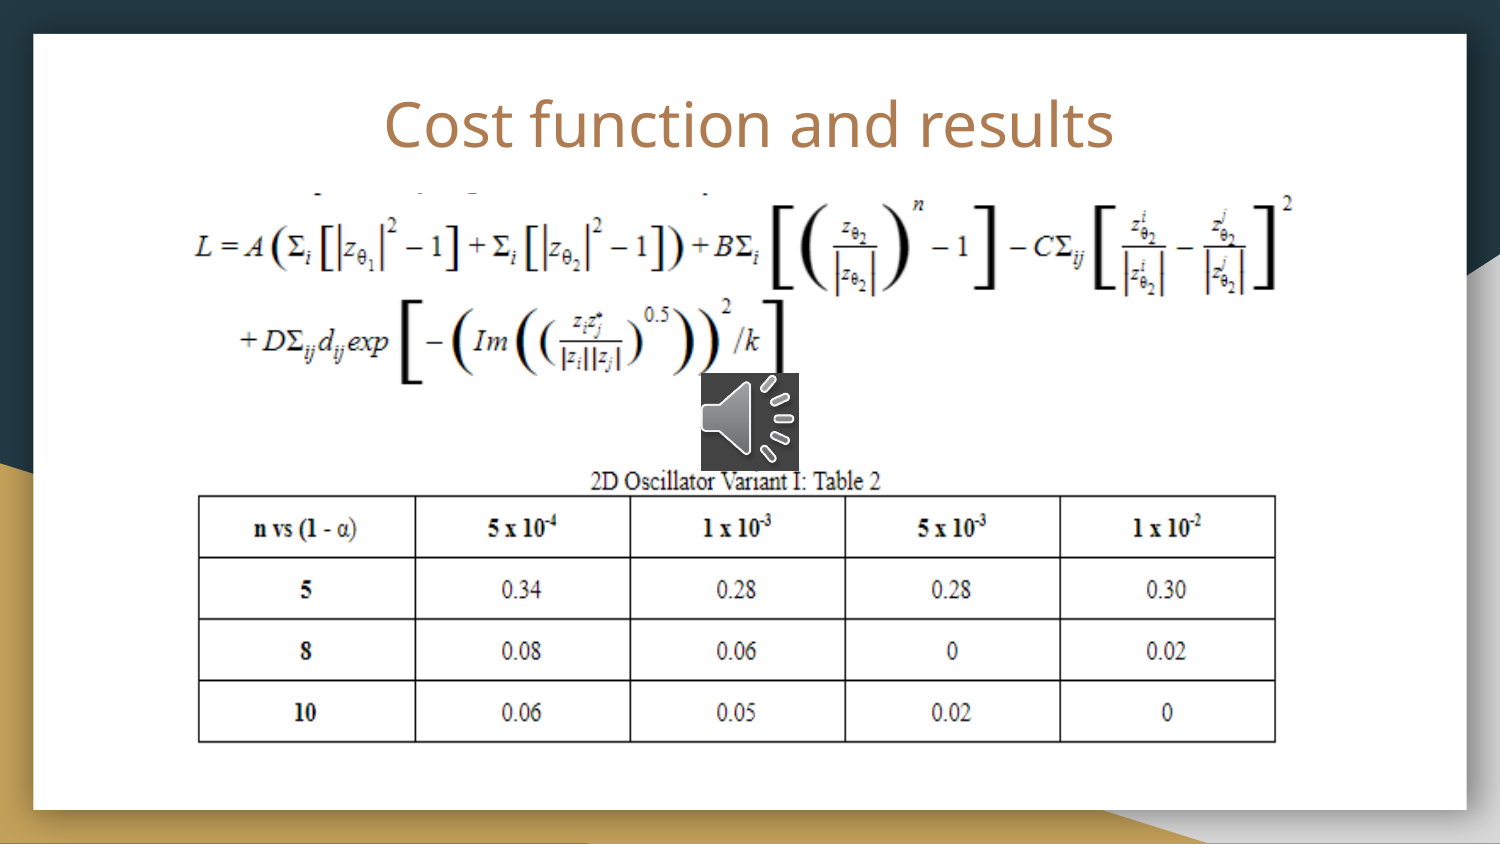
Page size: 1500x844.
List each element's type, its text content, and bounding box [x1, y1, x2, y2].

picture [134, 193, 1366, 760]
title Cost function and results [134, 70, 1366, 193]
